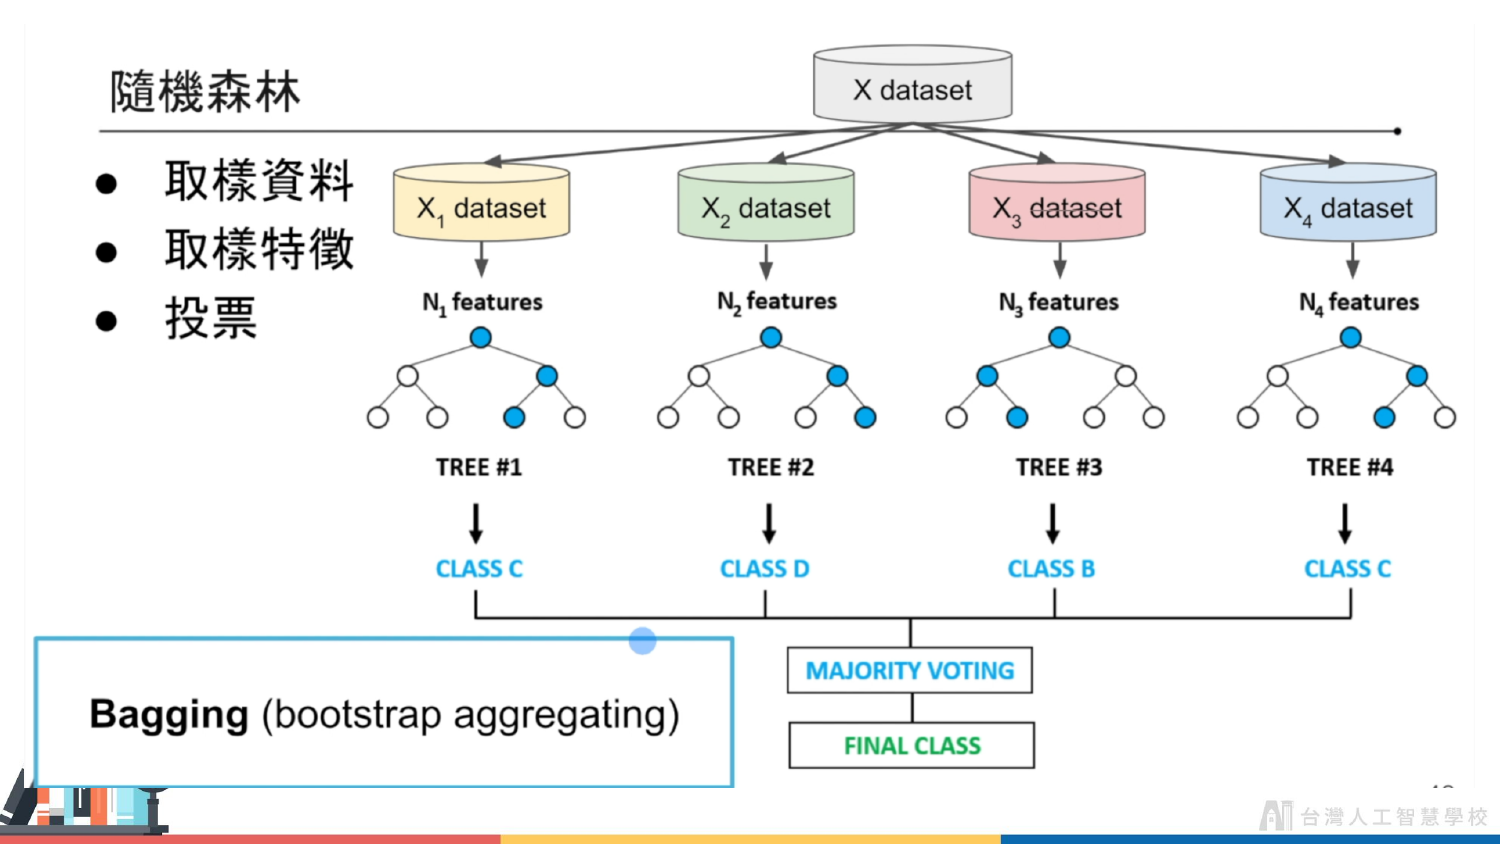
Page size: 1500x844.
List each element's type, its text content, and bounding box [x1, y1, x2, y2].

text_box 取樣資料 取樣特徵 投票 [105, 796, 1421, 805]
picture [0, 0, 1500, 844]
